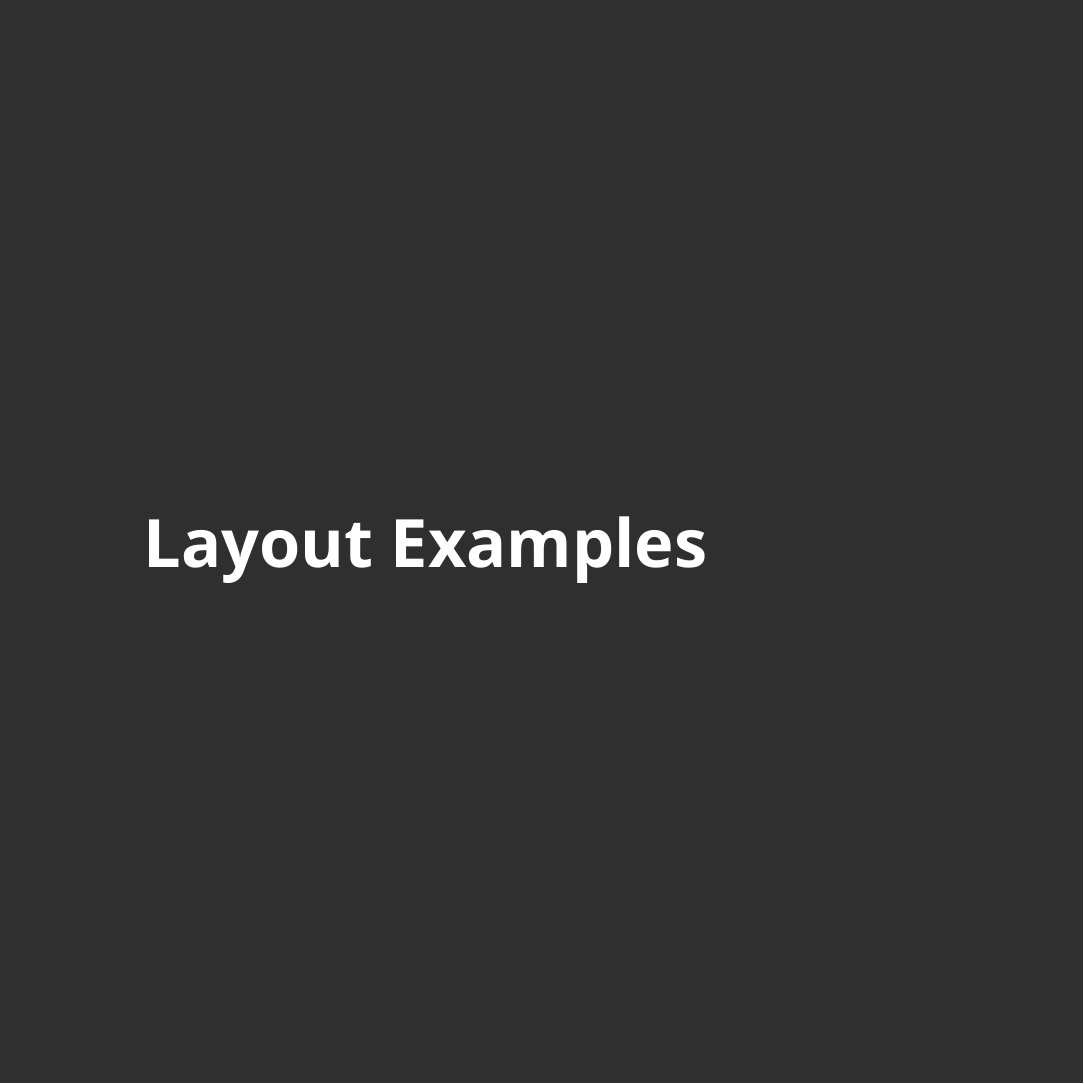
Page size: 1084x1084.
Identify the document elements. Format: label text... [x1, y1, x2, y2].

text_box [0, 0, 1084, 1084]
text_box Layout Examples [128, 493, 762, 589]
